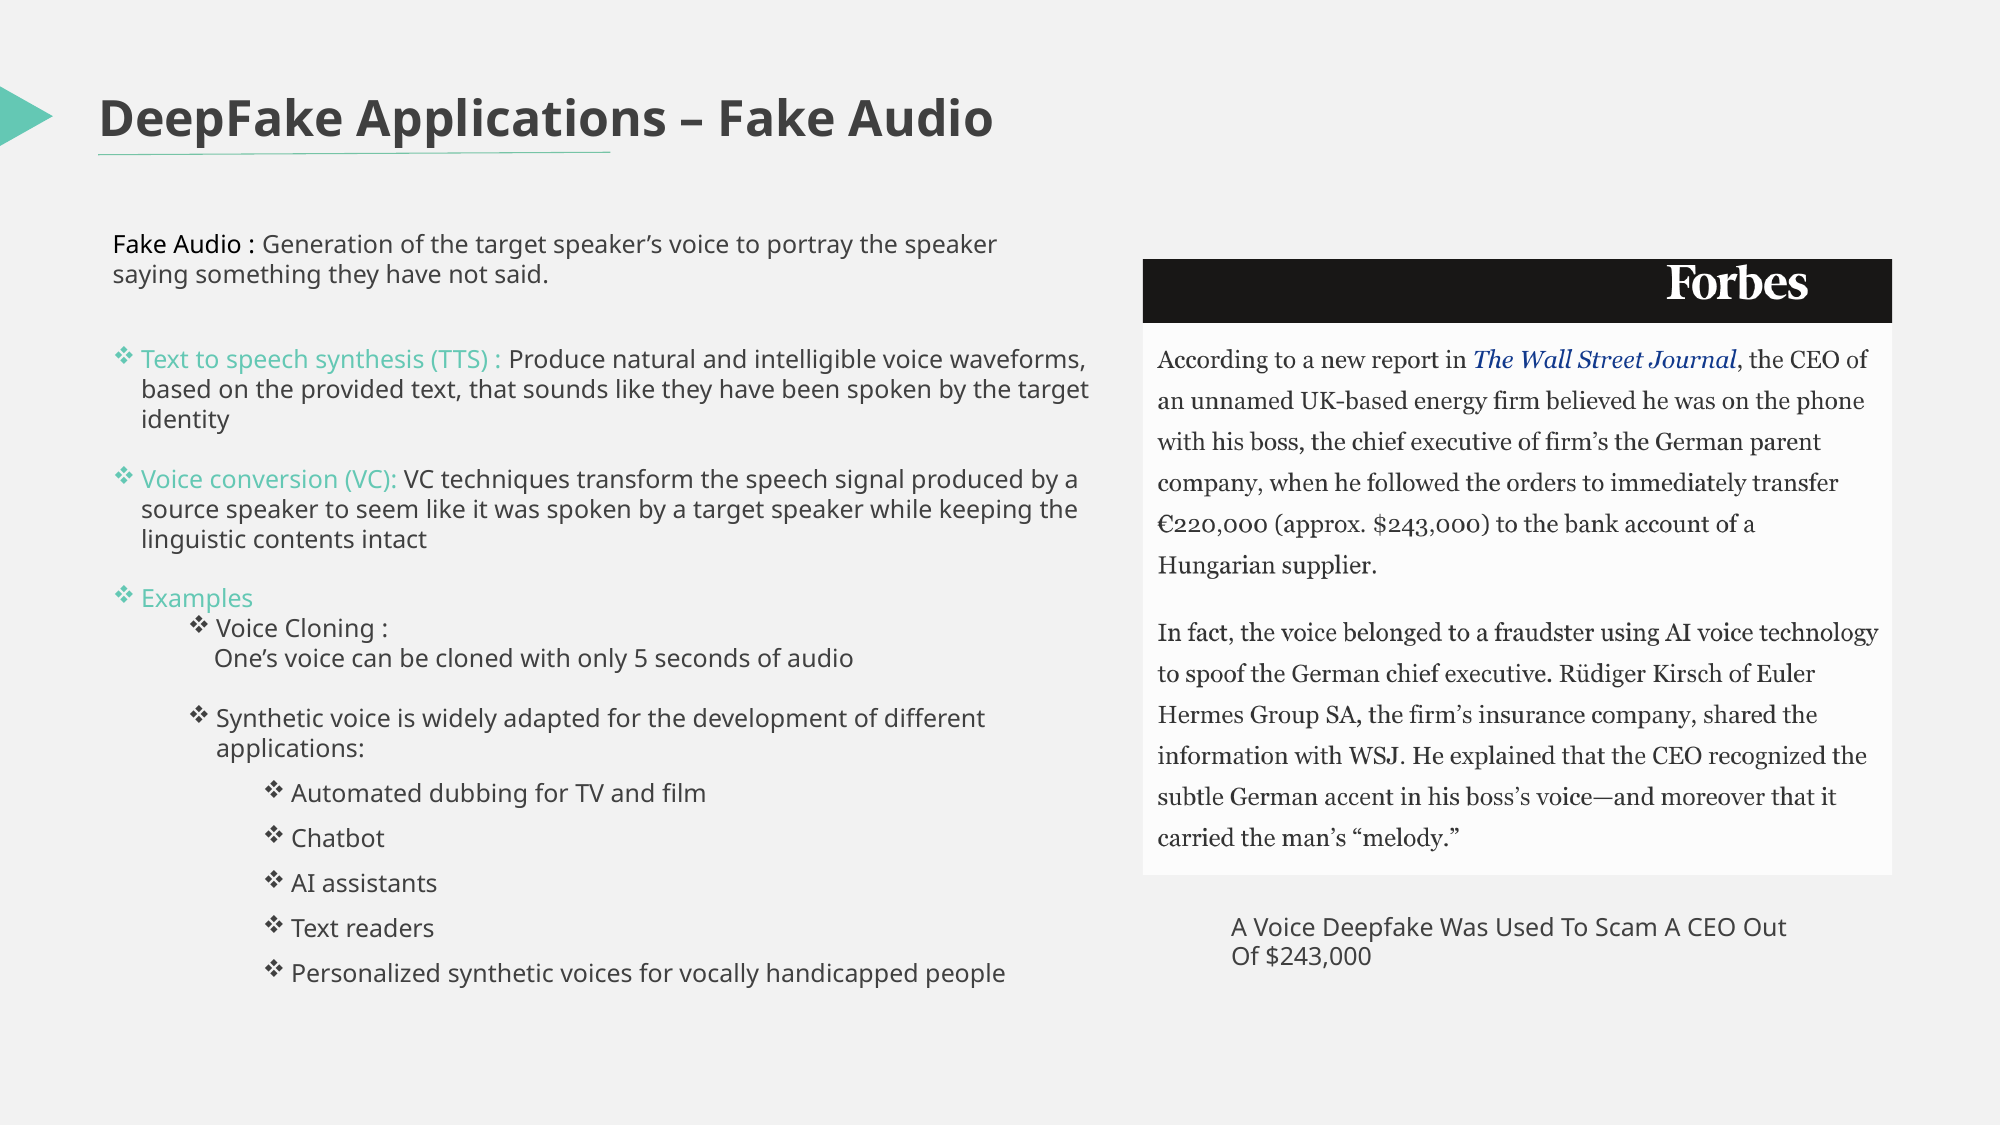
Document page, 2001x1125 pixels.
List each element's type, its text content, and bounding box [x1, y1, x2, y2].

picture [1142, 258, 1893, 875]
text_box A Voice Deepfake Was Used To Scam A CEO Out Of $243,000 [1216, 903, 1819, 1009]
text_box Fake Audio : Generation of the target speaker’s voice to portray the speaker saying something they have not said. [98, 220, 1072, 326]
text_box DeepFake Applications – Fake Audio [98, 86, 1000, 147]
text_box [0, 85, 56, 148]
text_box Text to speech synthesis (TTS) : Produce natural and intelligible voice waveforms, based on the provided text, that sounds like they have been spoken by the target identity Voice conversion (VC): VC techniques transform the speech signal produced by a source speaker to seem like it was spoken by a target speaker while keeping the linguistic contents intact Examples Voice Cloning : One’s voice can be cloned with only 5 seconds of audio Synthetic voice is widely adapted for the development of different applications: Automated dubbing for TV and film Chatbot AI assistants Text readers Personalized synthetic voices for vocally handicapped people [98, 336, 1110, 1070]
